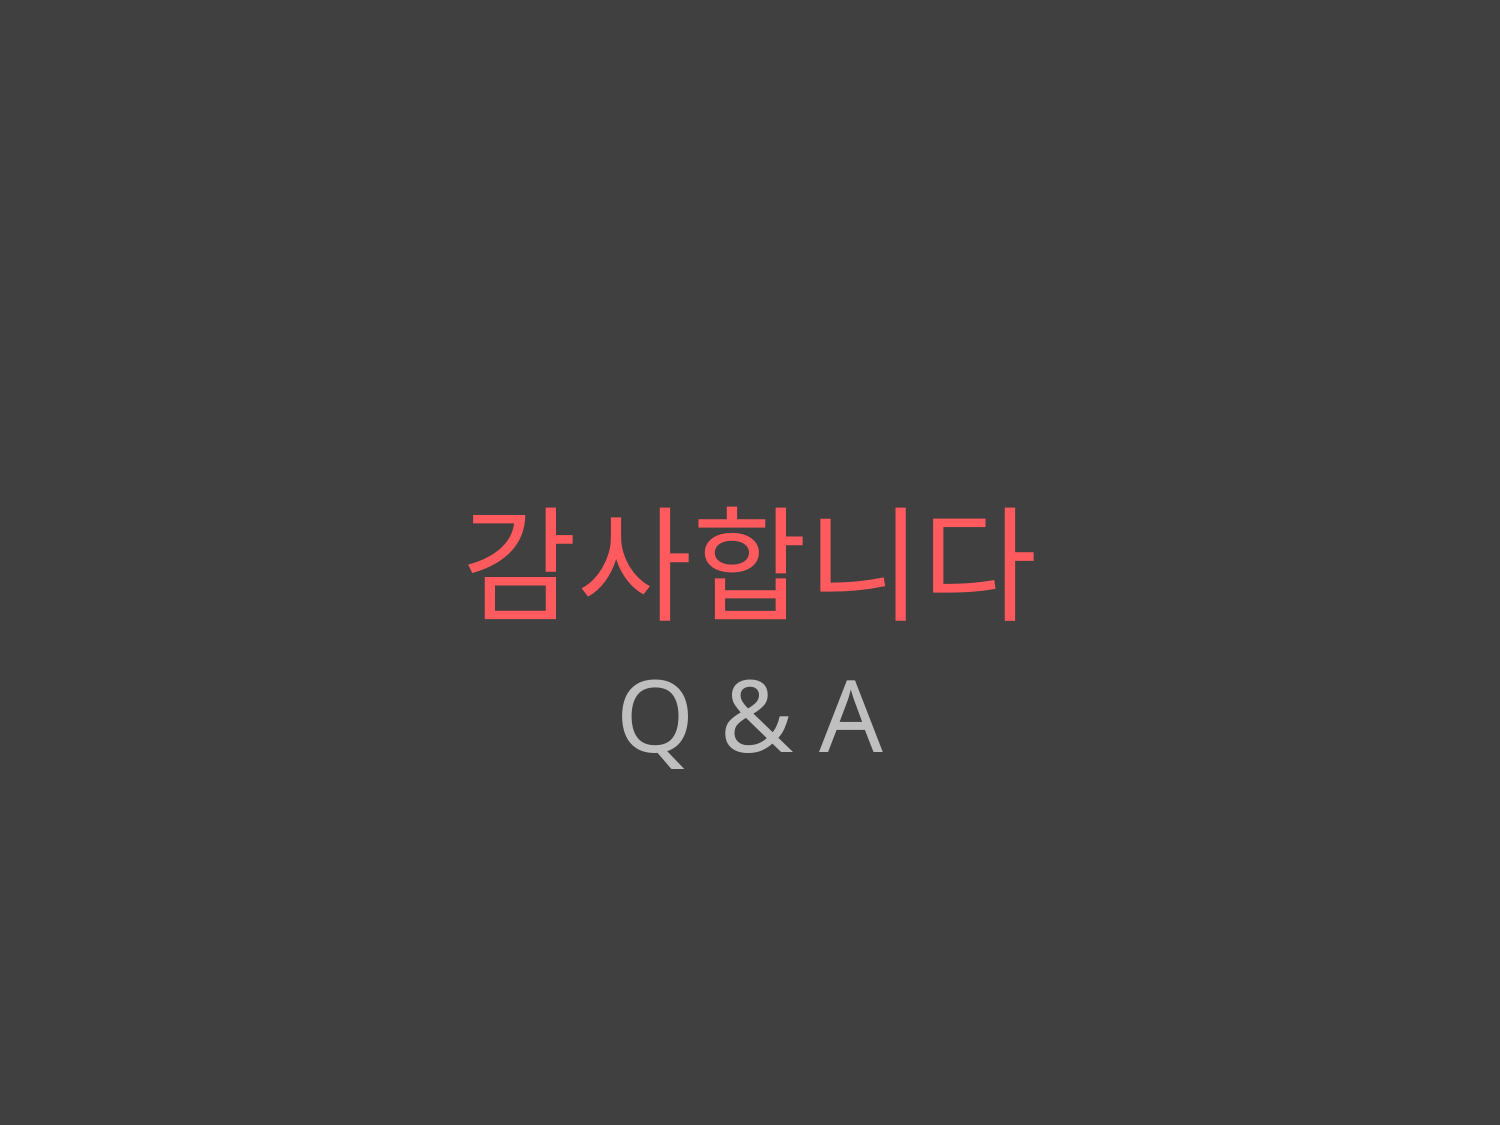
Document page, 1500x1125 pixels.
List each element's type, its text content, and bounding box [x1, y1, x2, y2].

text_box Q & A [519, 645, 981, 780]
text_box 감사합니다 [265, 479, 1235, 644]
